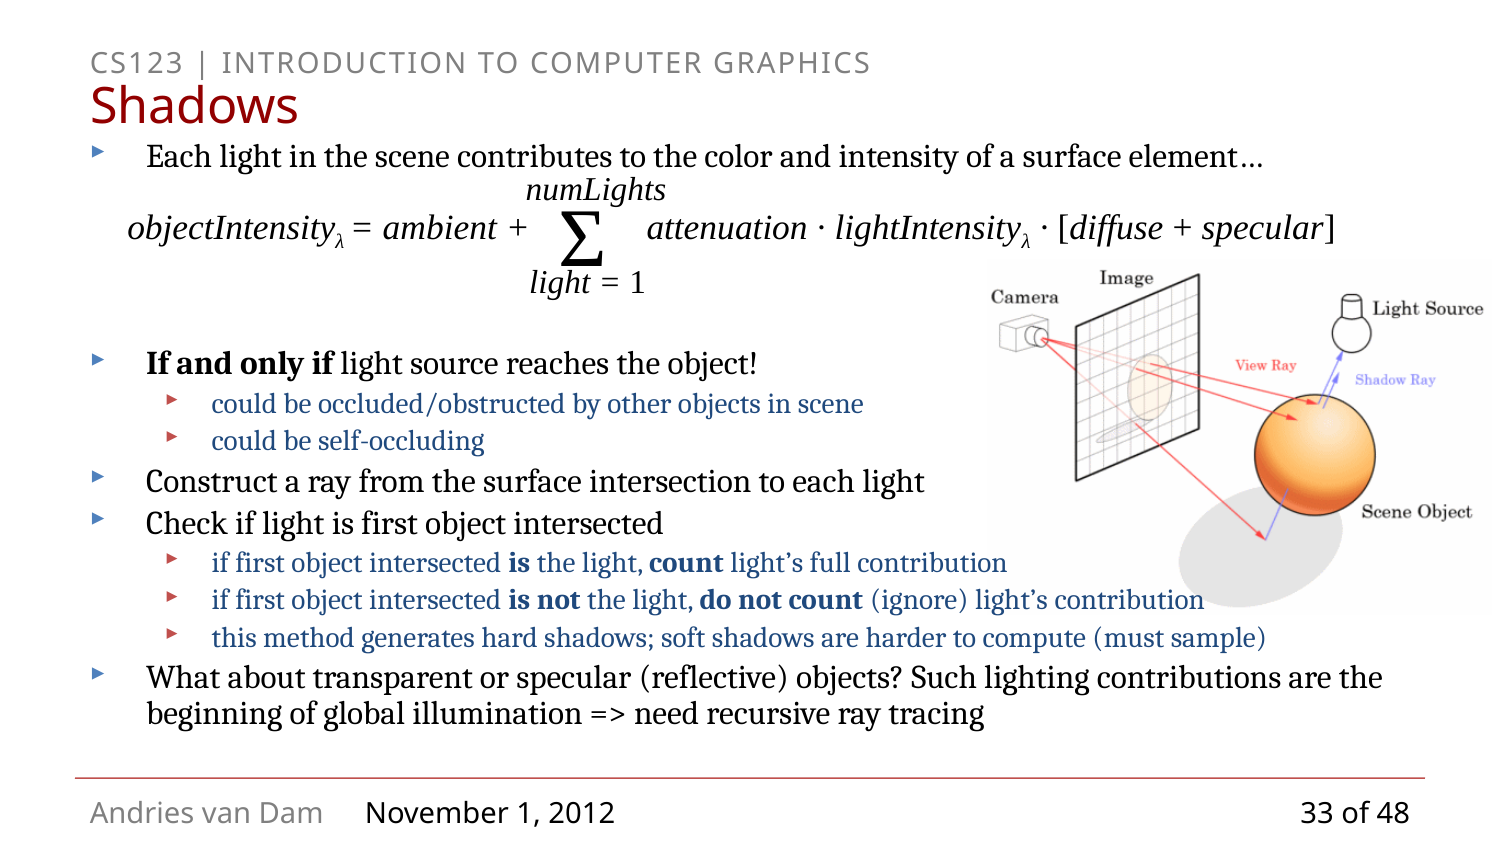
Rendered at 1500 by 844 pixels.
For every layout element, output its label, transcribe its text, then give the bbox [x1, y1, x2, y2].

title Shadows [75, 65, 1425, 141]
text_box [112, 159, 1426, 309]
picture [987, 259, 1492, 616]
list Each light in the scene contributes to the color and intensity of a surface element… If and only if light source reaches the object! could be occluded/obstructed by other objects in scene could be self-occluding Construct a ray from the surface intersection to each light Check if light is first object intersected if first object intersected is the light, count light’s full contribution if first object intersected is not the light, do not count (ignore) light’s contribution this method generates hard shadows; soft shadows are harder to compute (must sample) What about transparent or specular (reflective) objects? Such lighting contributions are the beginning of global illumination => need recursive ray tracing [75, 141, 1425, 797]
slide_number 33 of 48 [1224, 787, 1425, 827]
footer November 1, 2012 [350, 787, 1213, 827]
